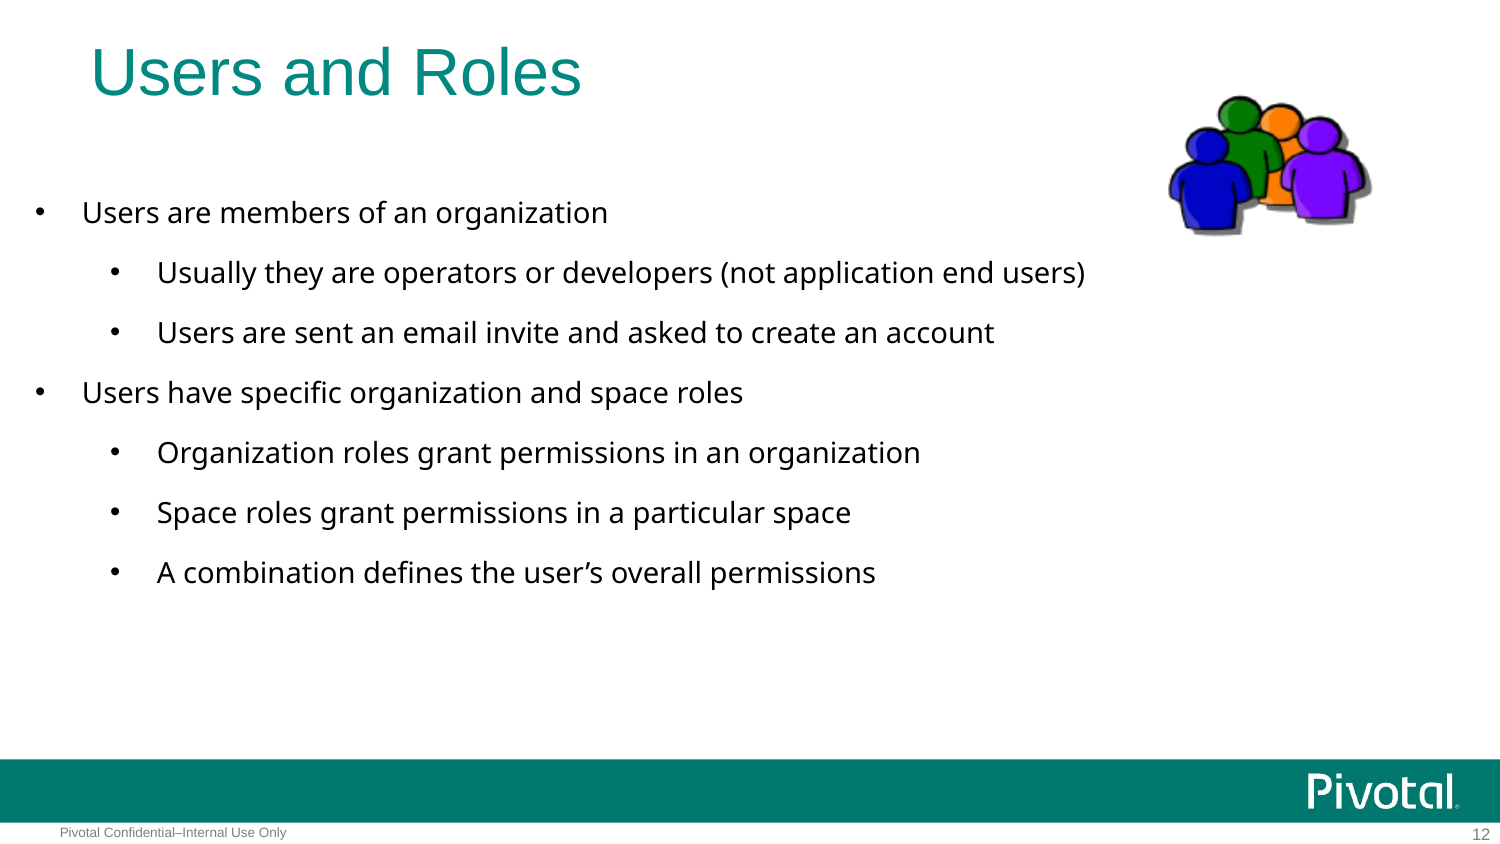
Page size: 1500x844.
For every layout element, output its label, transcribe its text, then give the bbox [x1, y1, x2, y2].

text_box Users are members of an organization Usually they are operators or developers (not application end users) Users are sent an email invite and asked to create an account Users have specific organization and space roles Organization roles grant permissions in an organization Space roles grant permissions in a particular space A combination defines the user’s overall permissions [19, 186, 1323, 708]
title Users and Roles [75, 33, 1425, 114]
picture [1300, 761, 1464, 816]
picture [1127, 66, 1413, 256]
